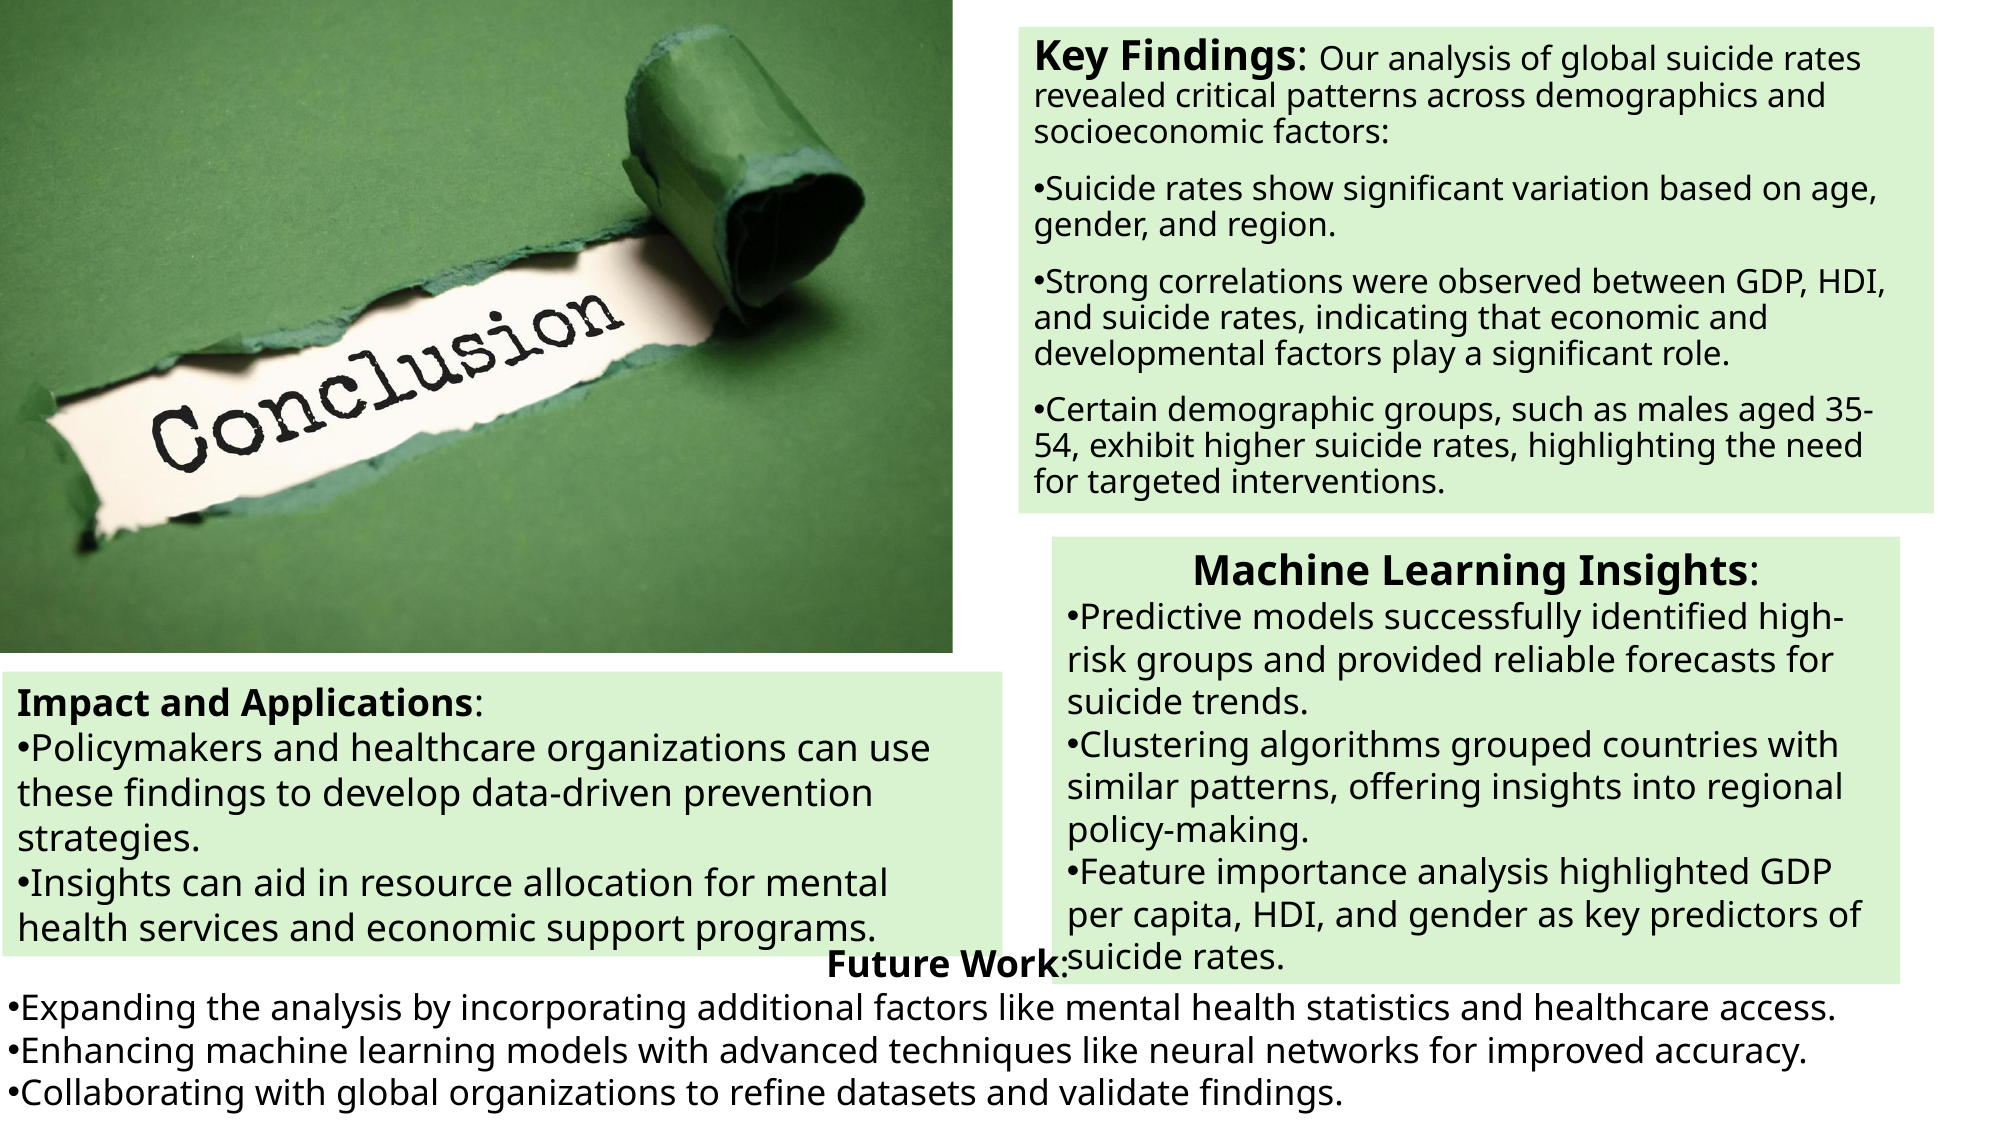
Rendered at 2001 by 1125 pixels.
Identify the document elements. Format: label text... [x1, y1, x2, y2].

text_box Future Work: Expanding the analysis by incorporating additional factors like mental health statistics and healthcare access. Enhancing machine learning models with advanced techniques like neural networks for improved accuracy. Collaborating with global organizations to refine datasets and validate findings. [0, 932, 1903, 1121]
text_box Machine Learning Insights: Predictive models successfully identified high-risk groups and provided reliable forecasts for suicide trends. Clustering algorithms grouped countries with similar patterns, offering insights into regional policy-making. Feature importance analysis highlighted GDP per capita, HDI, and gender as key predictors of suicide rates. [1052, 536, 1901, 932]
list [0, 0, 954, 654]
text_box Impact and Applications: Policymakers and healthcare organizations can use these findings to develop data-driven prevention strategies. Insights can aid in resource allocation for mental health services and economic support programs. [2, 671, 1003, 932]
list Key Findings: Our analysis of global suicide rates revealed critical patterns across demographics and socioeconomic factors: Suicide rates show significant variation based on age, gender, and region. Strong correlations were observed between GDP, HDI, and suicide rates, indicating that economic and developmental factors play a significant role. Certain demographic groups, such as males aged 35-54, exhibit higher suicide rates, highlighting the need for targeted interventions. [1018, 26, 1934, 514]
